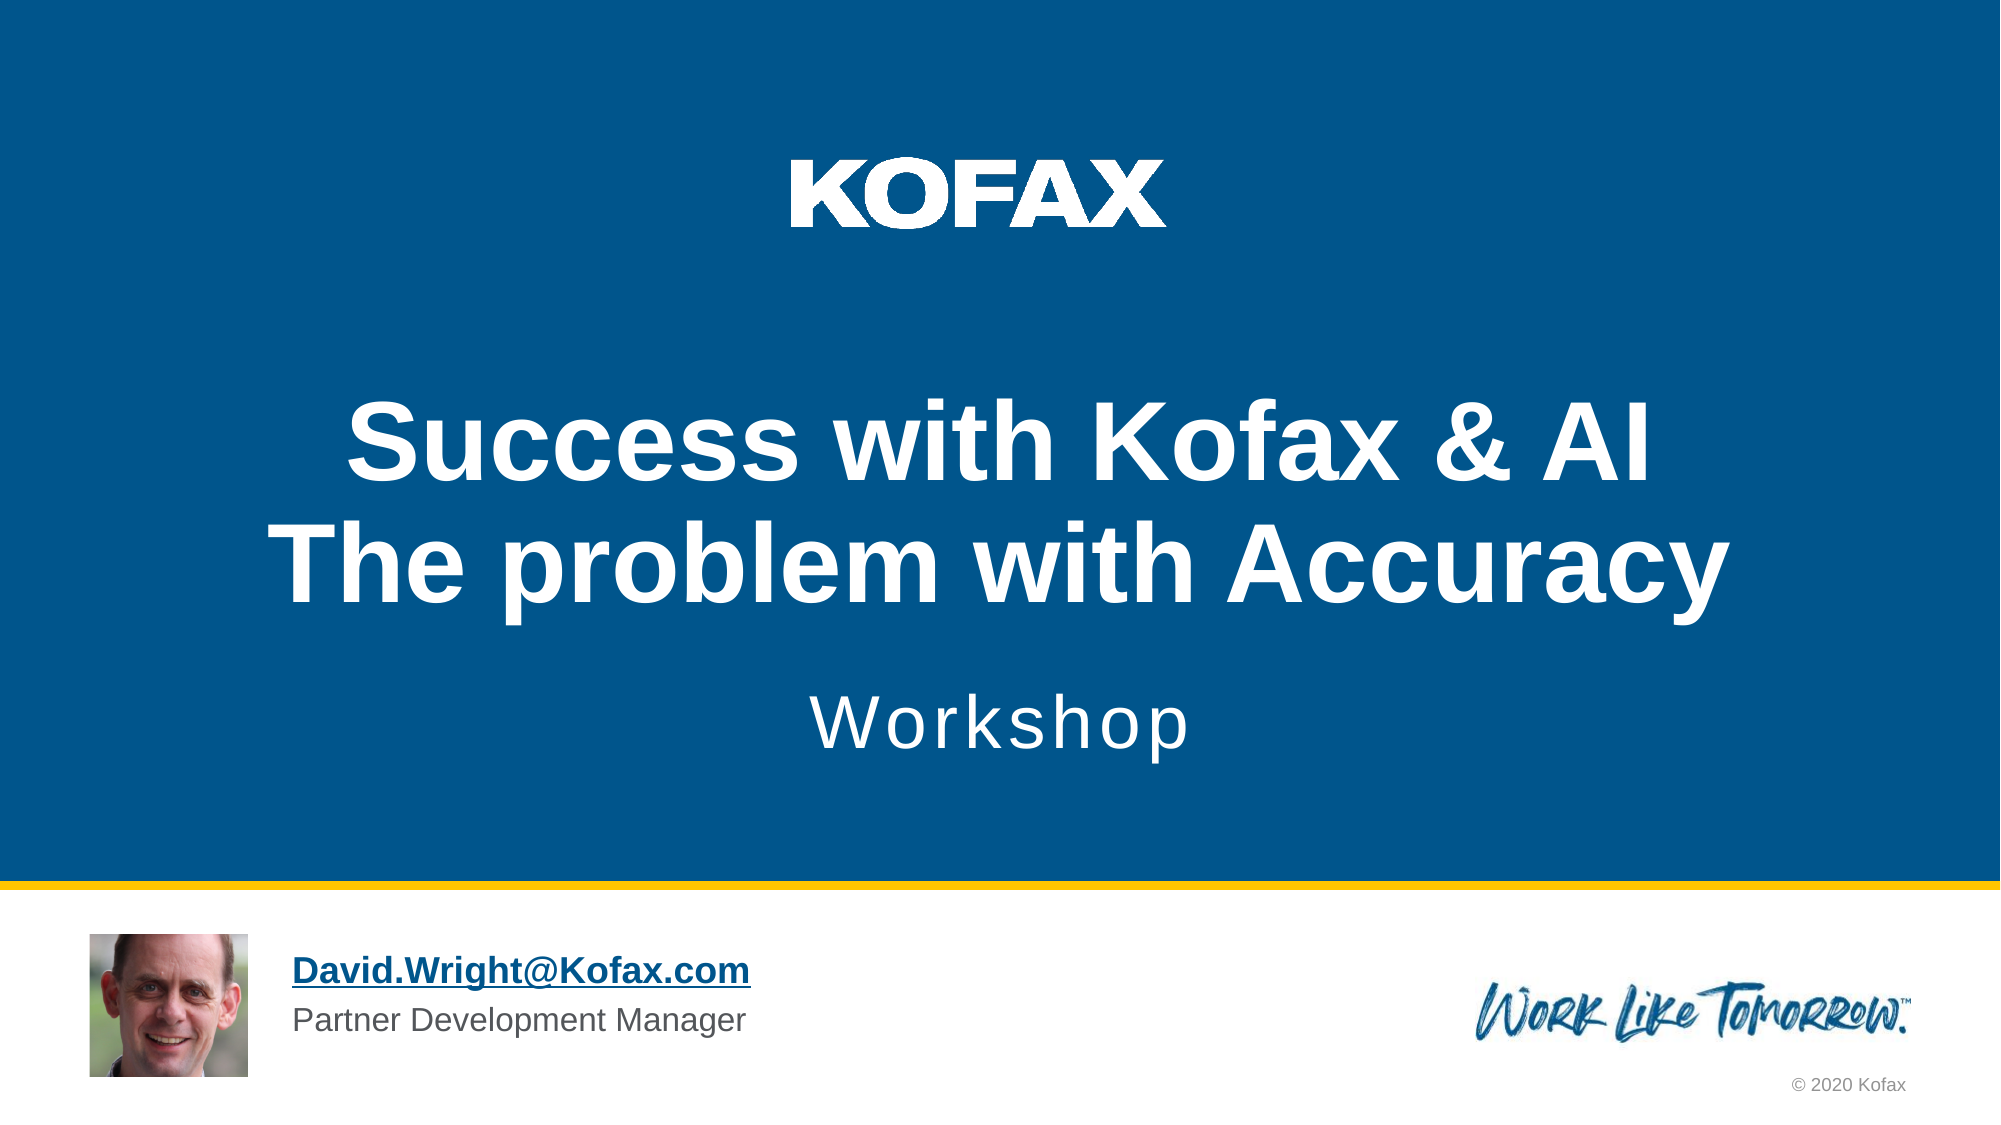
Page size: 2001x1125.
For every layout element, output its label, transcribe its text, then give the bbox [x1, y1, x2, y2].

picture [89, 934, 248, 1077]
title Success with Kofax & AI The problem with Accuracy [111, 251, 1889, 634]
list Partner Development Manager [277, 990, 1343, 1082]
subtitle Workshop [111, 657, 1889, 863]
picture [1475, 961, 1911, 1051]
list David.Wright@Kofax.com [277, 934, 1343, 985]
picture [791, 157, 1167, 229]
